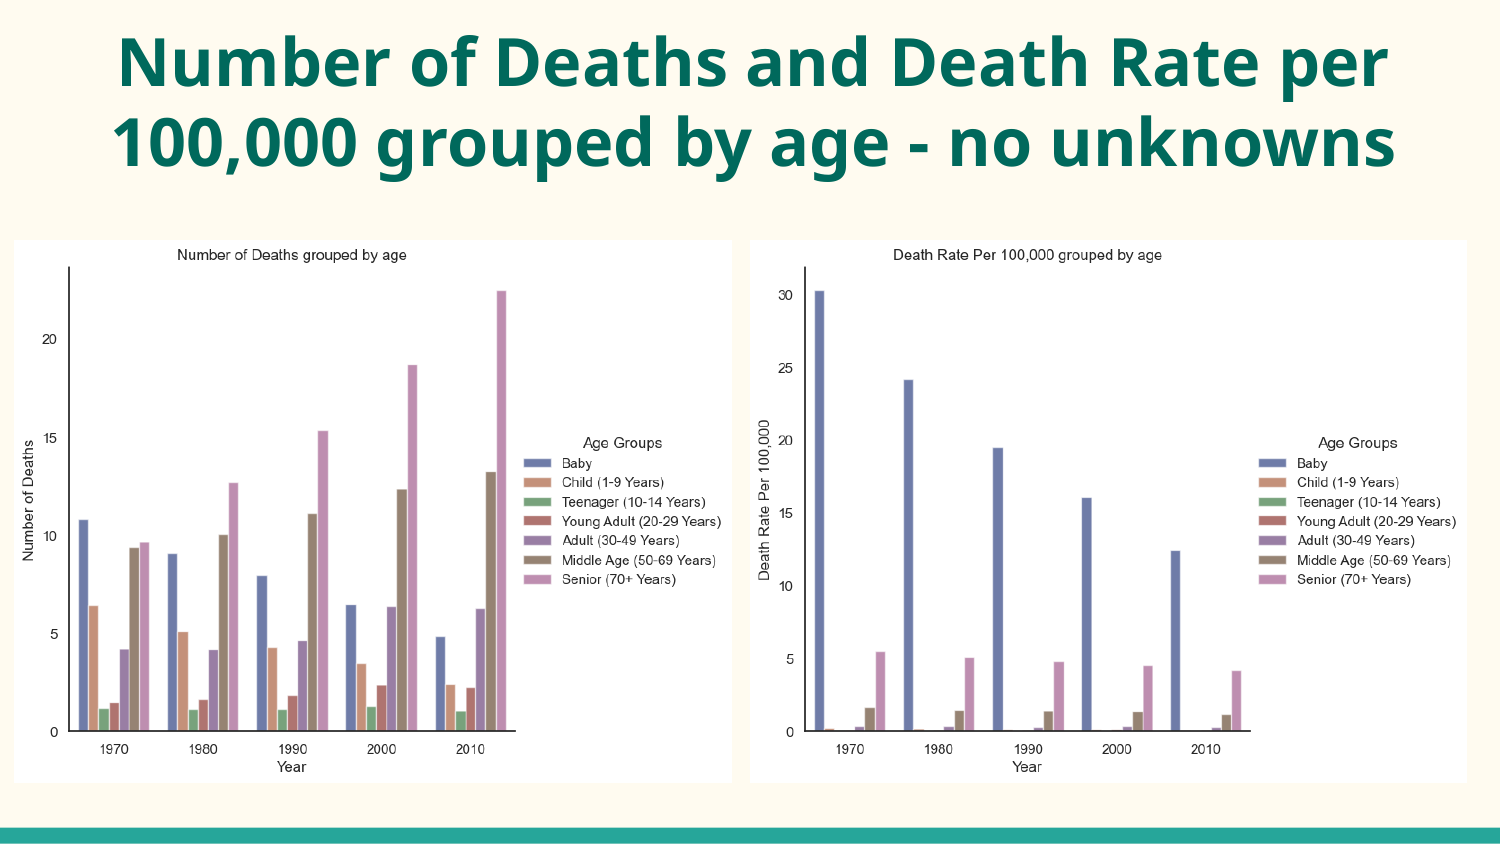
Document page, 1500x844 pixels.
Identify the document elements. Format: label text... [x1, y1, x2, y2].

text_box Number of Deaths and Death Rate per 100,000 grouped by age - no unknowns [3, 4, 1500, 114]
picture [14, 240, 733, 783]
picture [749, 240, 1468, 783]
